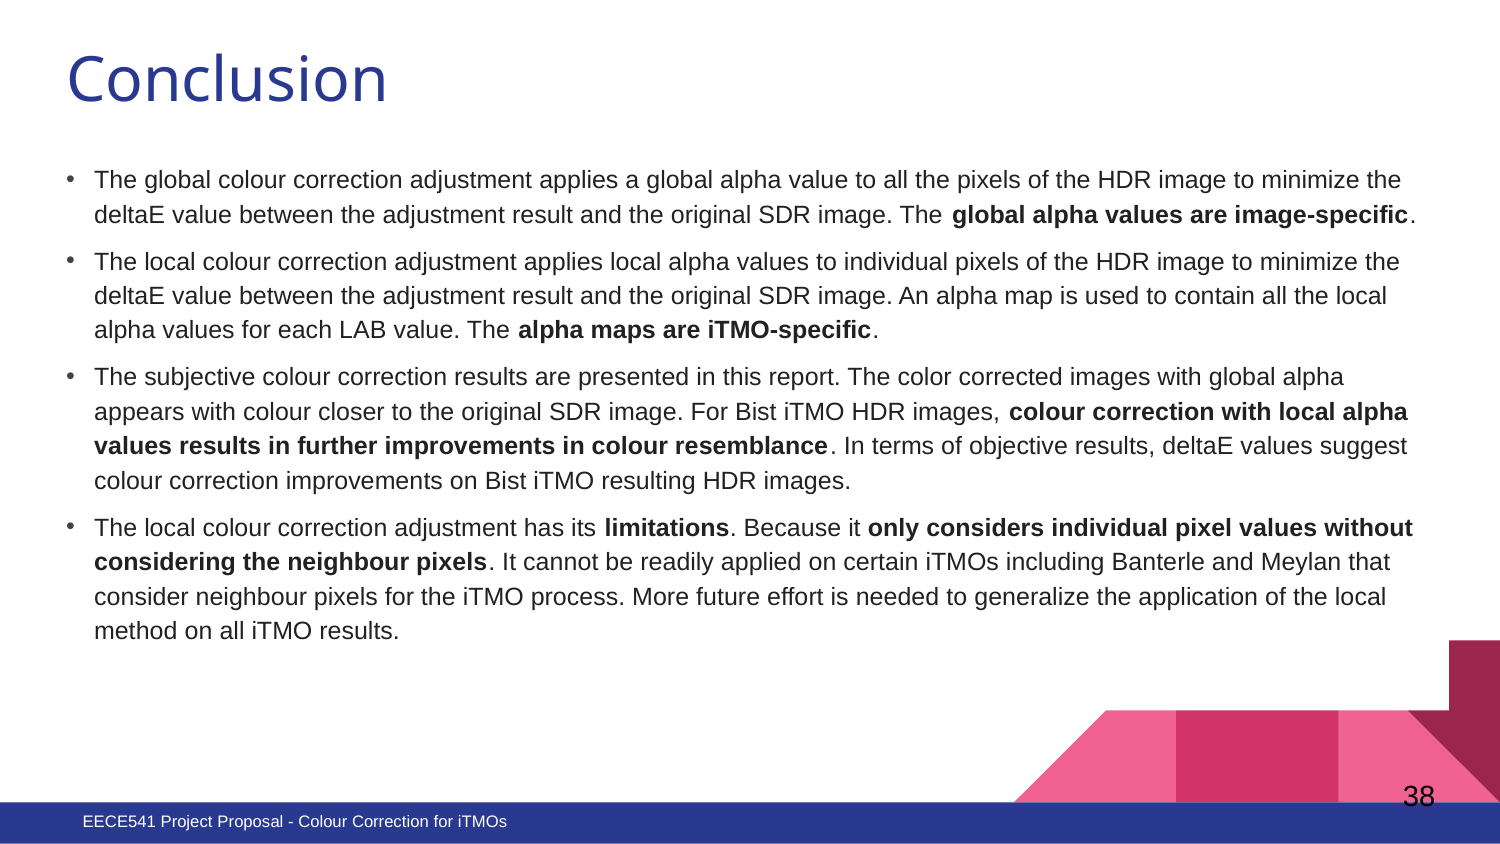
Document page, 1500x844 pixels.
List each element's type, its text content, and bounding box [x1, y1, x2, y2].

list The global colour correction adjustment applies a global alpha value to all the pixels of the HDR image to minimize the deltaE value between the adjustment result and the original SDR image. The global alpha values are image-specific. The local colour correction adjustment applies local alpha values to individual pixels of the HDR image to minimize the deltaE value between the adjustment result and the original SDR image. An alpha map is used to contain all the local alpha values for each LAB value. The alpha maps are iTMO-specific. The subjective colour correction results are presented in this report. The color corrected images with global alpha appears with colour closer to the original SDR image. For Bist iTMO HDR images, colour correction with local alpha values results in further improvements in colour resemblance. In terms of objective results, deltaE values suggest colour correction improvements on Bist iTMO resulting HDR images. The local colour correction adjustment has its limitations. Because it only considers individual pixel values without considering the neighbour pixels. It cannot be readily applied on certain iTMOs including Banterle and Meylan that consider neighbour pixels for the iTMO process. More future effort is needed to generalize the application of the local method on all iTMO results. [51, 144, 1449, 727]
title Conclusion [51, 24, 1449, 125]
slide_number 38 [1387, 762, 1478, 828]
text_box [52, 51, 1451, 713]
